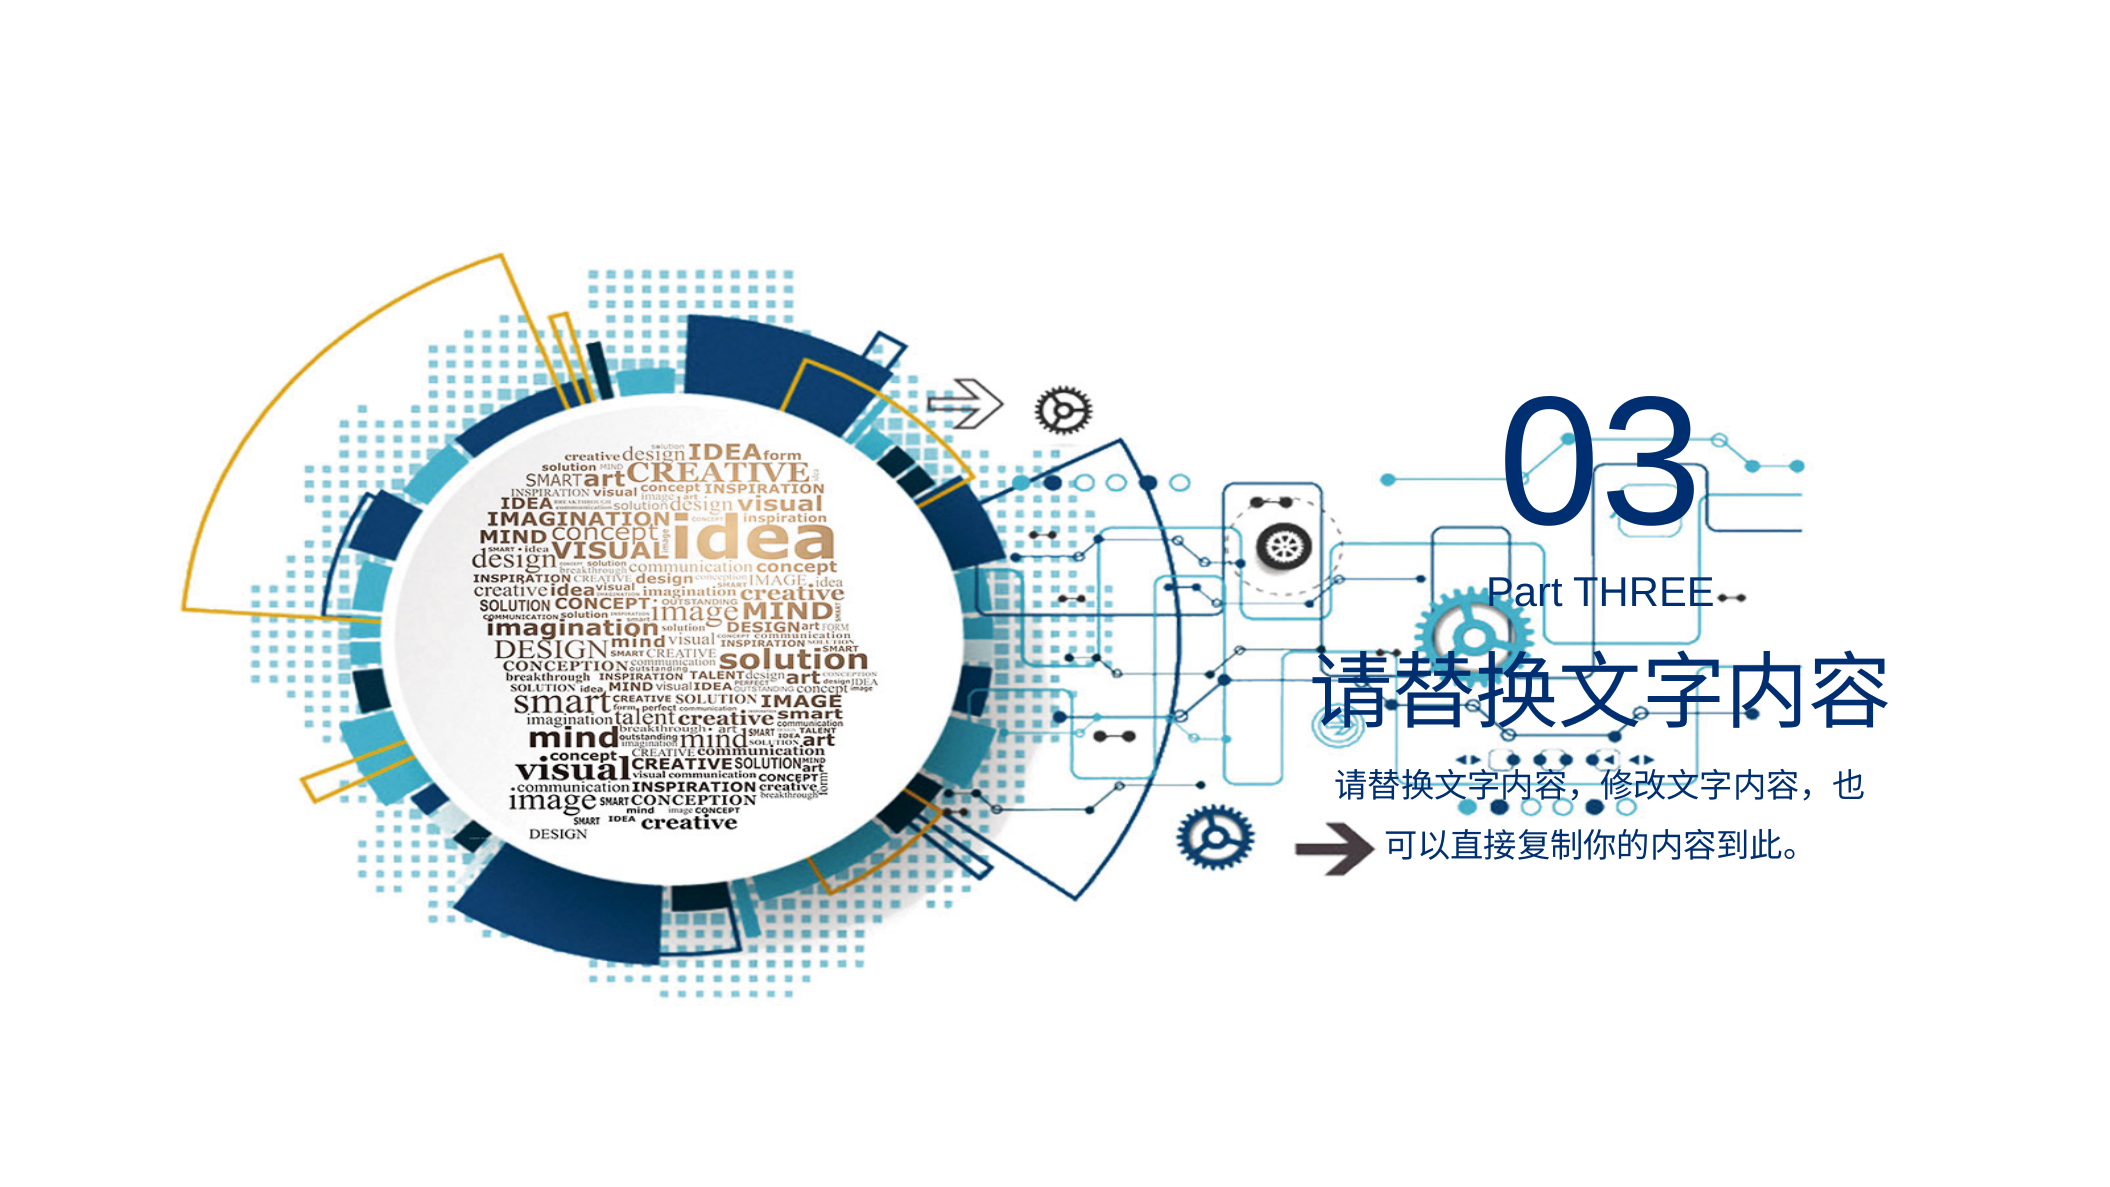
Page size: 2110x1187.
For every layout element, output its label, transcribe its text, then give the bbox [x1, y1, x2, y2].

text_box 03 [1483, 333, 1718, 557]
text_box [0, 0, 2110, 1187]
text_box 请替换文字内容 [1294, 630, 1907, 745]
text_box Part THREE [1471, 557, 1730, 623]
text_box 请替换文字内容，修改文字内容，也可以直接复制你的内容到此。 [1308, 737, 1893, 872]
